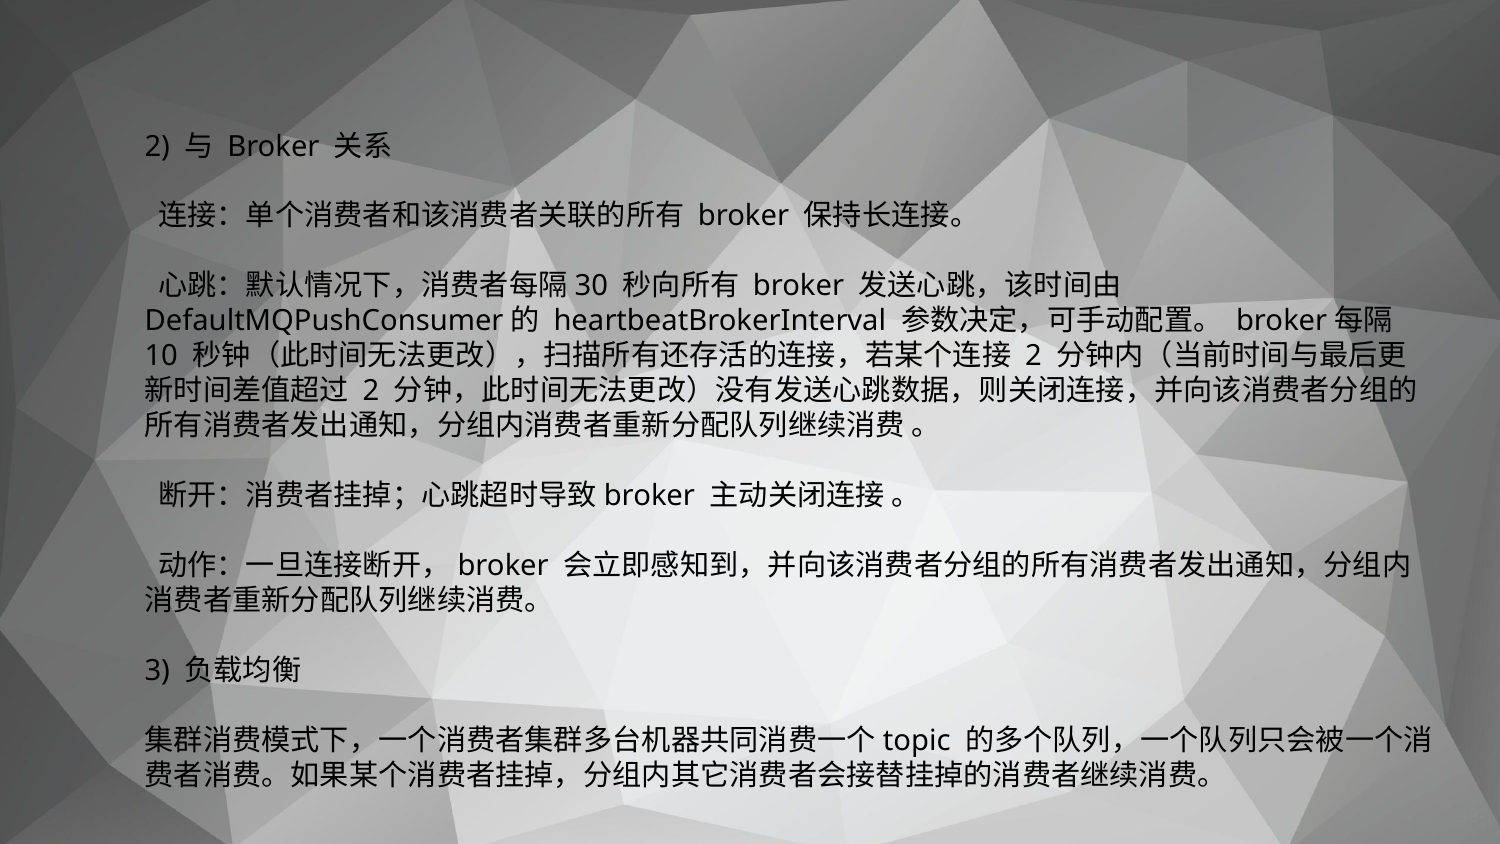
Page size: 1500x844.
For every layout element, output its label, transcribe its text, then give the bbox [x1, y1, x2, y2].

text_box 3) 负载均衡 集群消费模式下，一个消费者集群多台机器共同消费一个topic 的多个队列，一个队列只会被一个消费者消费。如果某个消费者挂掉，分组内其它消费者会接替挂掉的消费者继续消费。 [129, 644, 1450, 799]
picture [0, 0, 1500, 844]
text_box 2) 与 Broker 关系 连接：单个消费者和该消费者关联的所有 broker 保持长连接。 心跳：默认情况下，消费者每隔30 秒向所有 broker 发送心跳，该时间由DefaultMQPushConsumer的 heartbeatBrokerInterval 参数决定，可手动配置。 broker每隔 10 秒钟（此时间无法更改），扫描所有还存活的连接，若某个连接 2 分钟内（当前时间与最后更新时间差值超过 2 分钟，此时间无法更改）没有发送心跳数据，则关闭连接，并向该消费者分组的所有消费者发出通知，分组内消费者重新分配队列继续消费 。 断开：消费者挂掉；心跳超时导致broker 主动关闭连接 。 动作：一旦连接断开，broker 会立即感知到，并向该消费者分组的所有消费者发出通知，分组内消费者重新分配队列继续消费。 [129, 119, 1450, 624]
slide_number -39- [1162, 793, 1500, 839]
